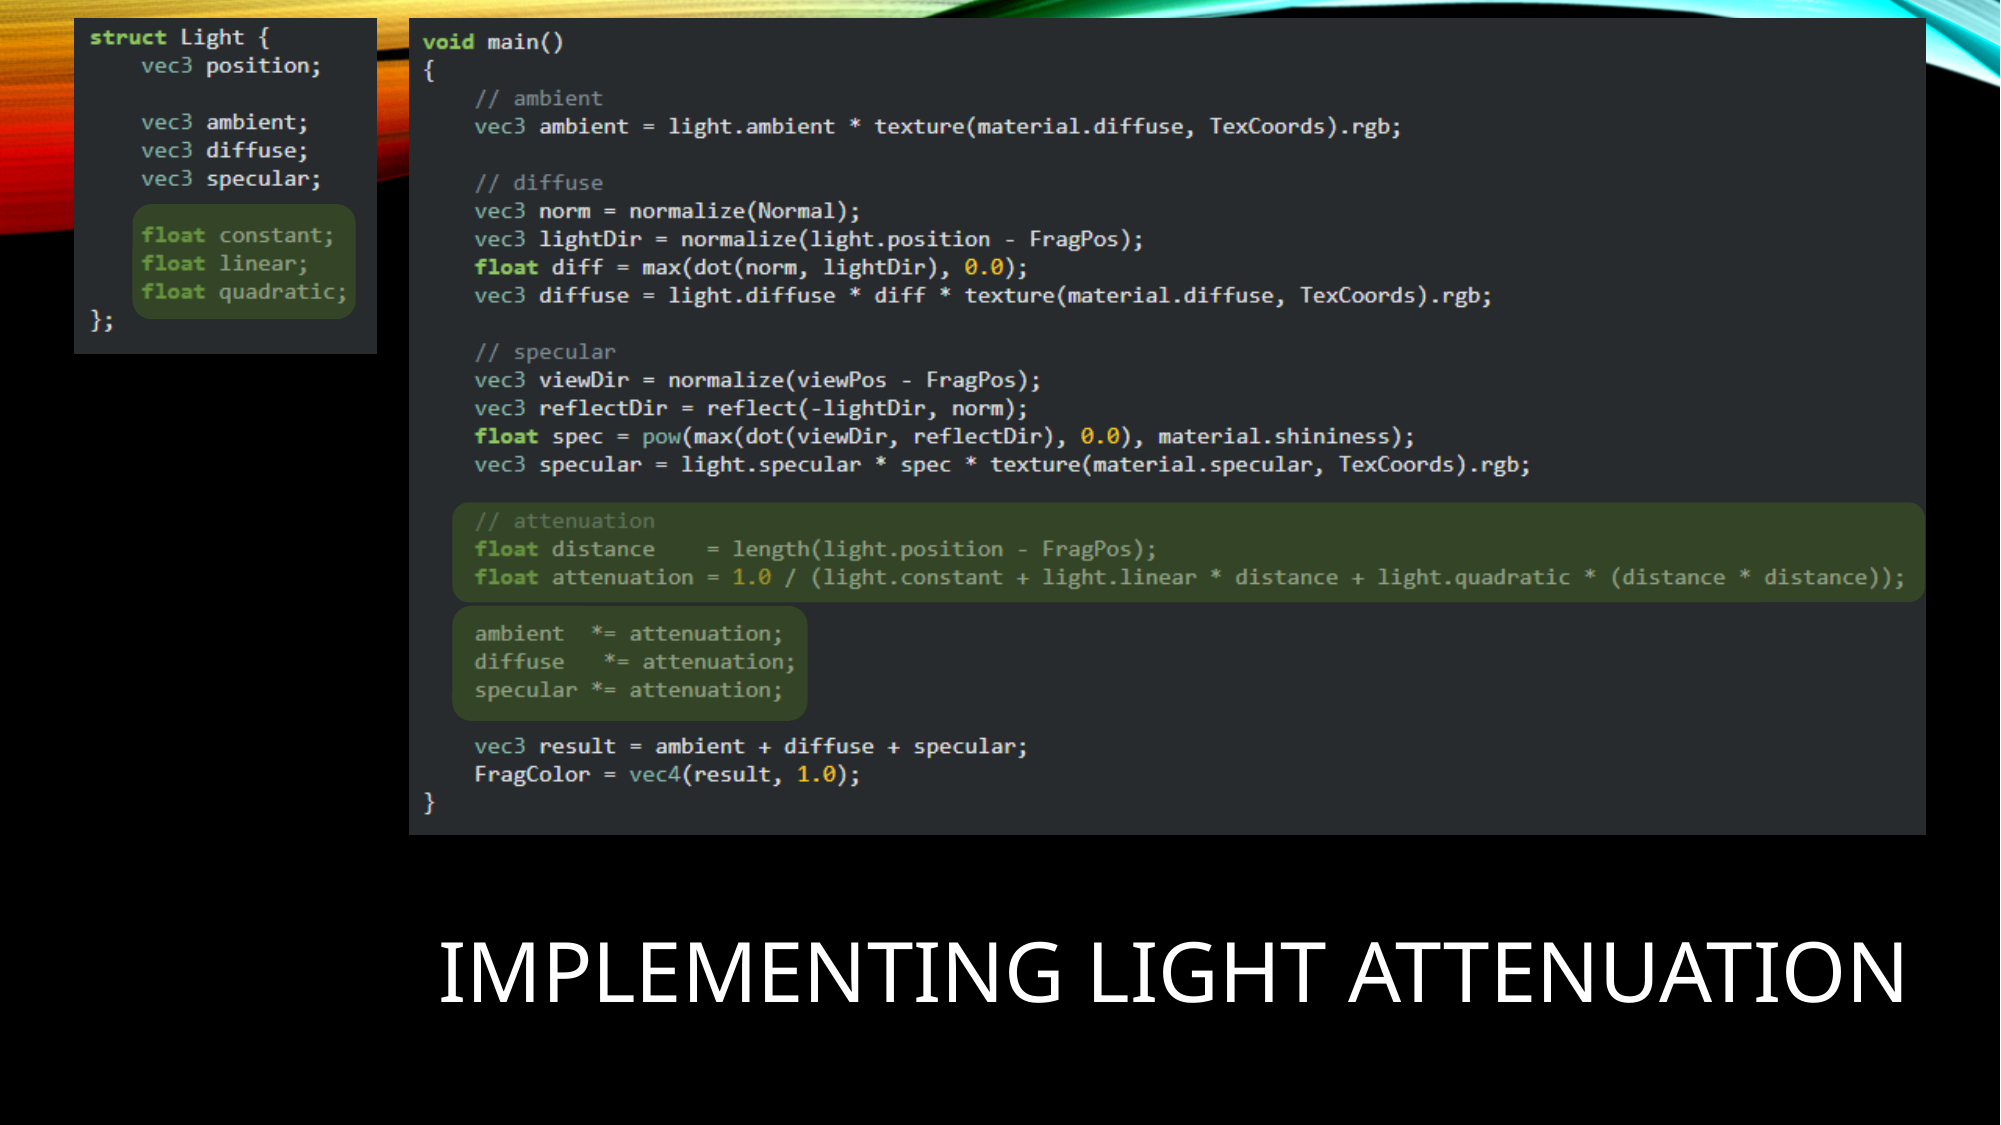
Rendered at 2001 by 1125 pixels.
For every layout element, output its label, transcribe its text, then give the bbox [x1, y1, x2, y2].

title Implementing light attenuation [176, 869, 1926, 1082]
picture [0, 0, 2000, 835]
